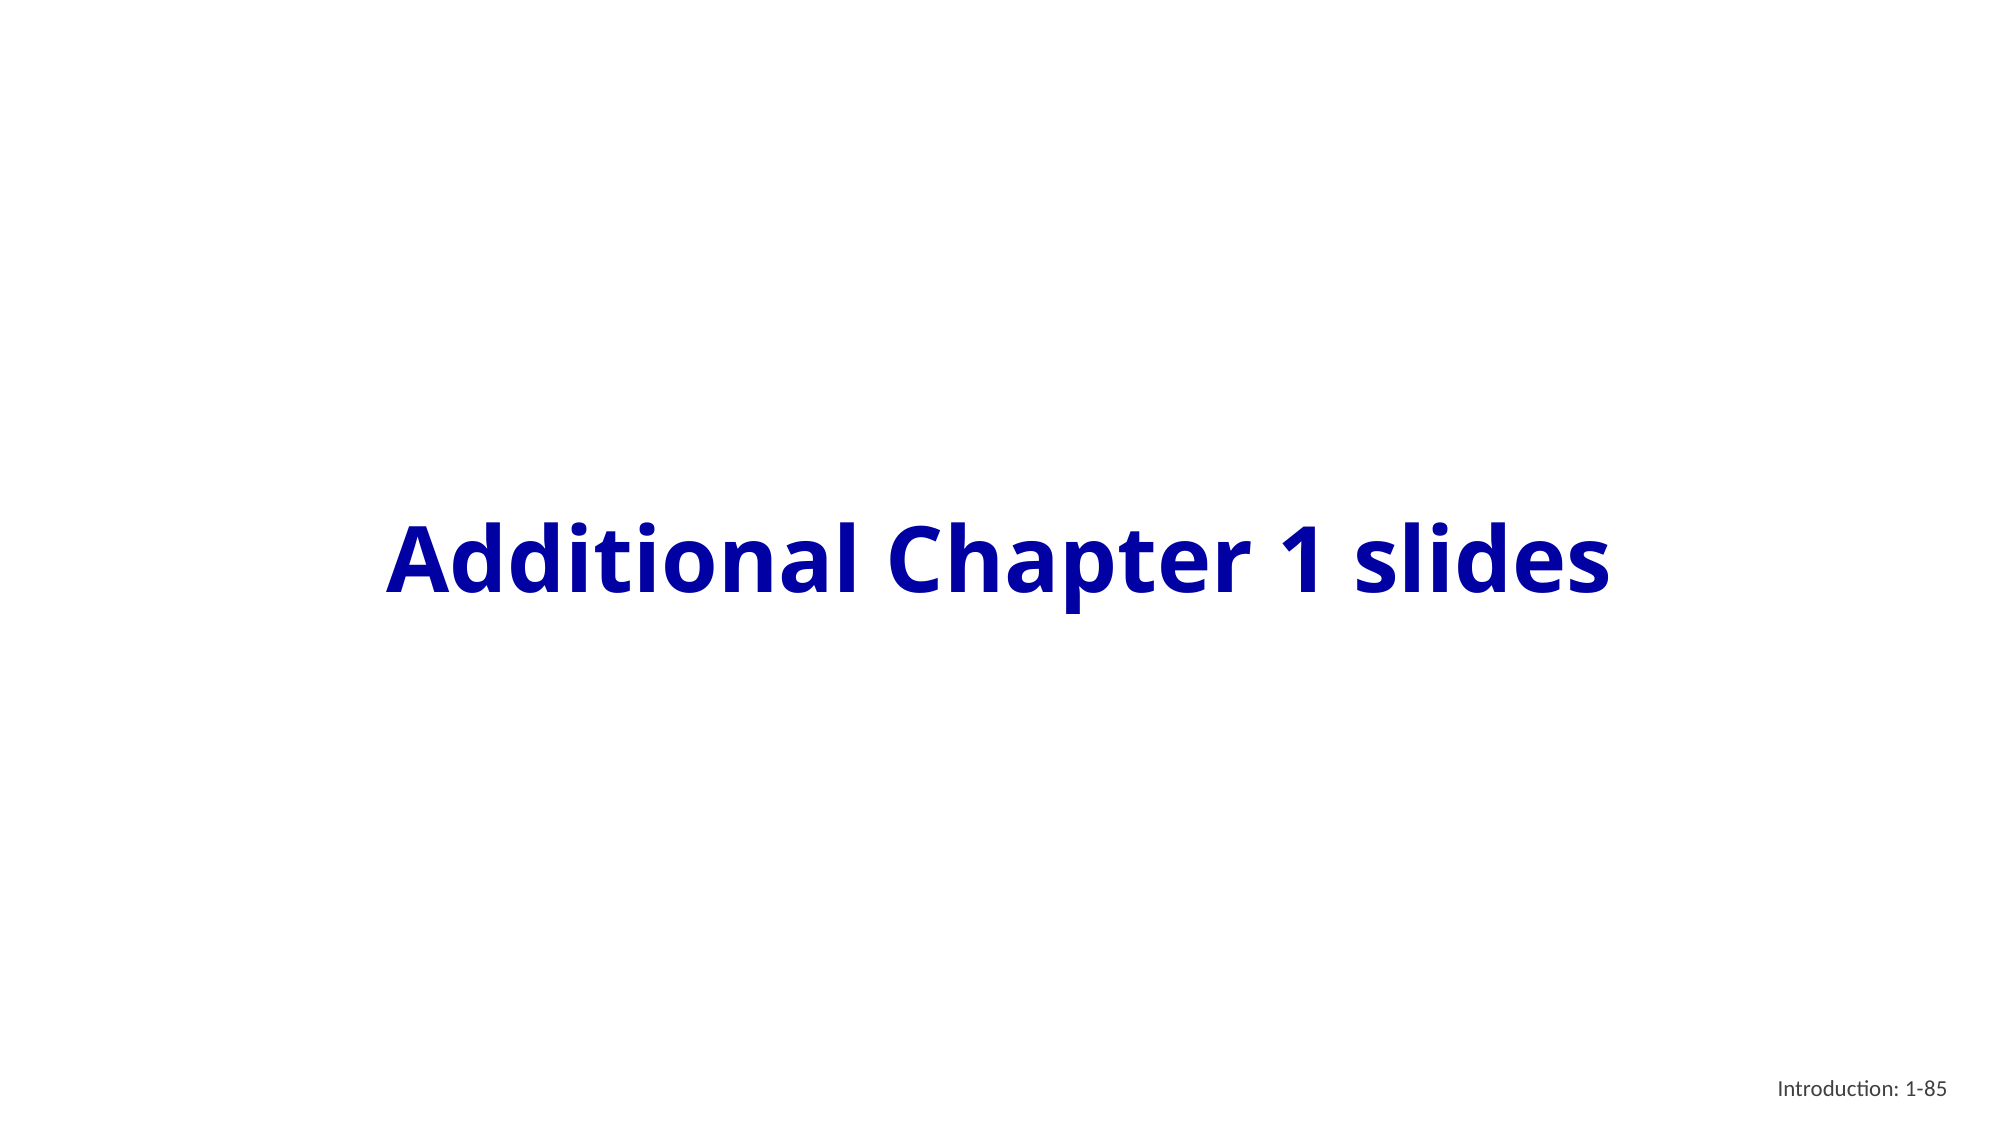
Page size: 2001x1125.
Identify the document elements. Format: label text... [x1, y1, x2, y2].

title Additional Chapter 1 slides [137, 489, 1863, 636]
slide_number Introduction: 1-<number> [1512, 1056, 1963, 1117]
